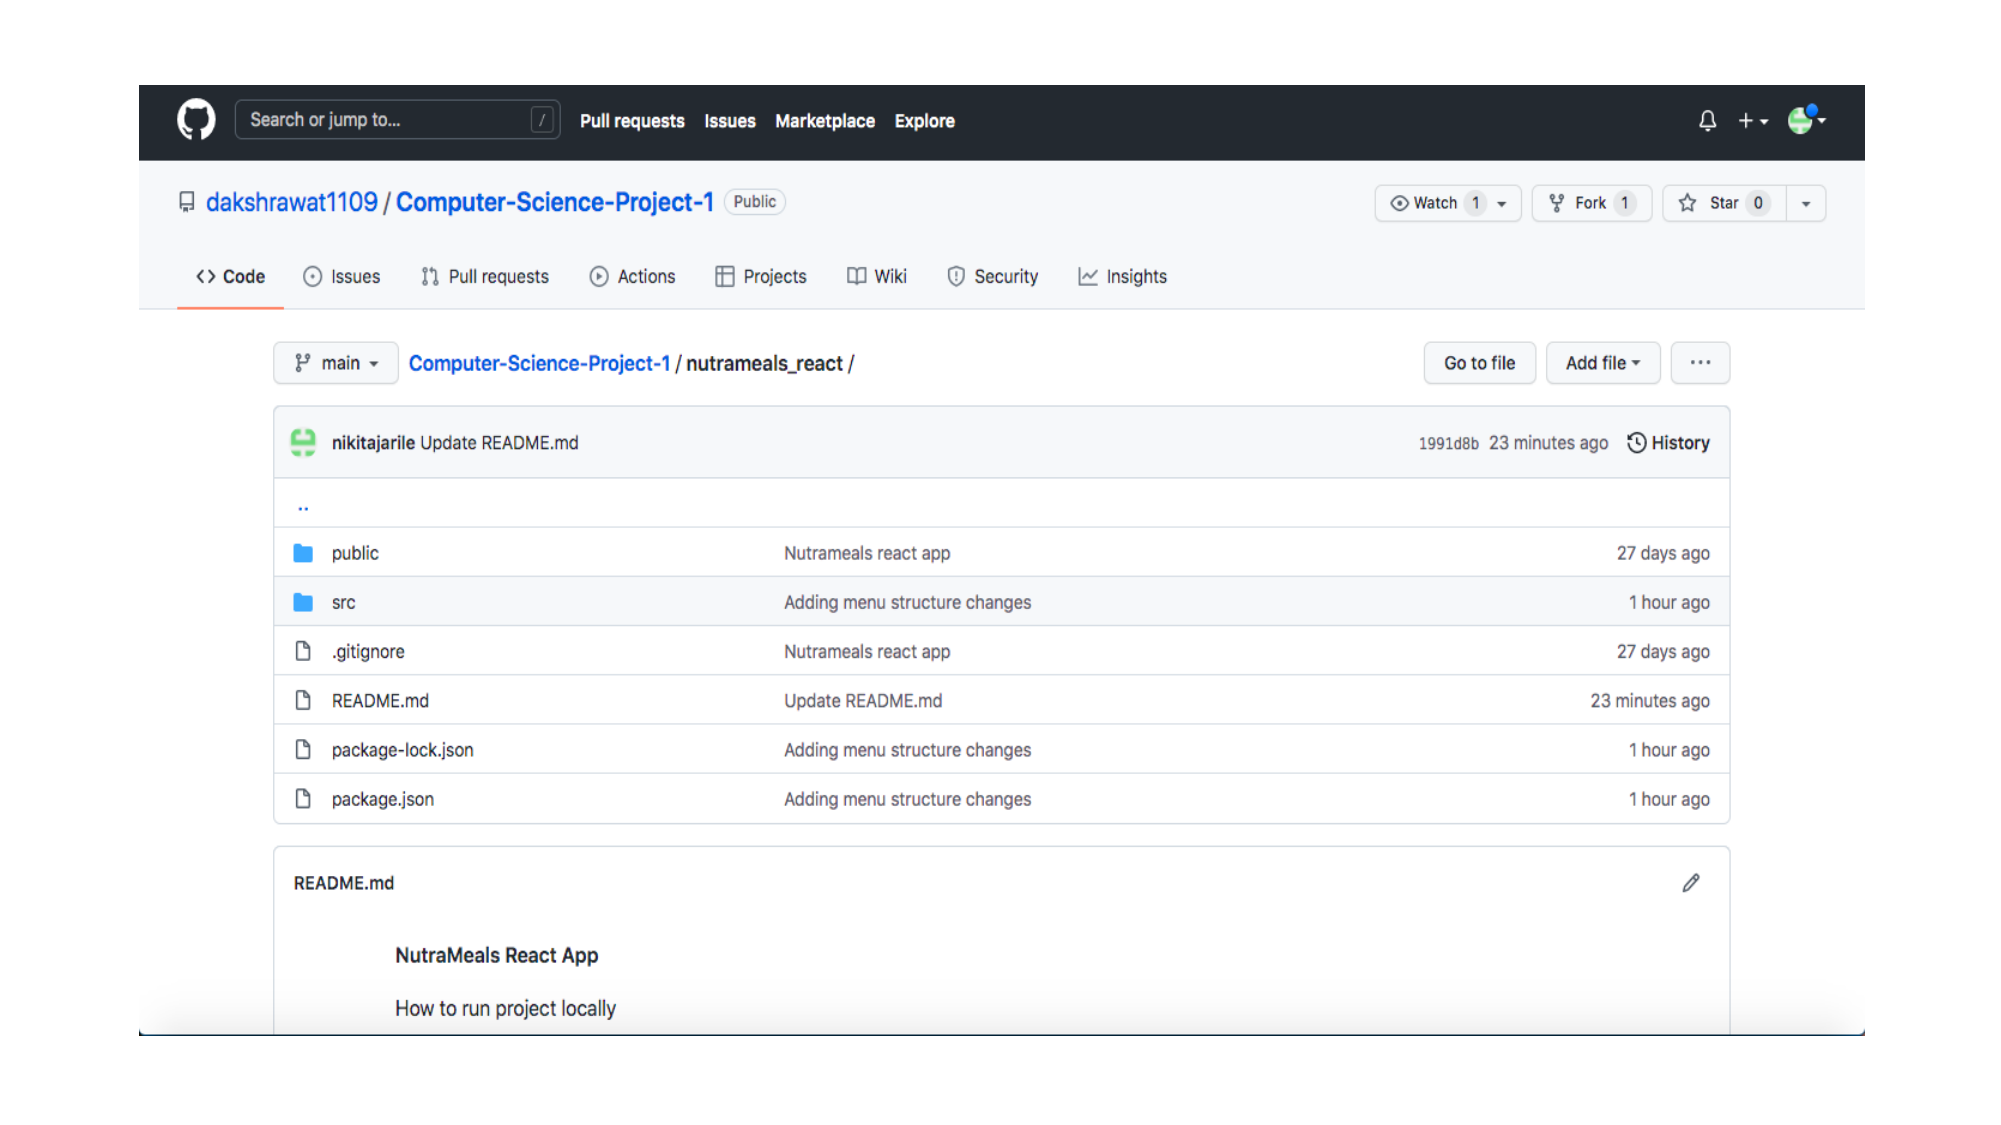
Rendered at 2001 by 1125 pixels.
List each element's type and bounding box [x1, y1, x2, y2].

list [139, 85, 1865, 1037]
